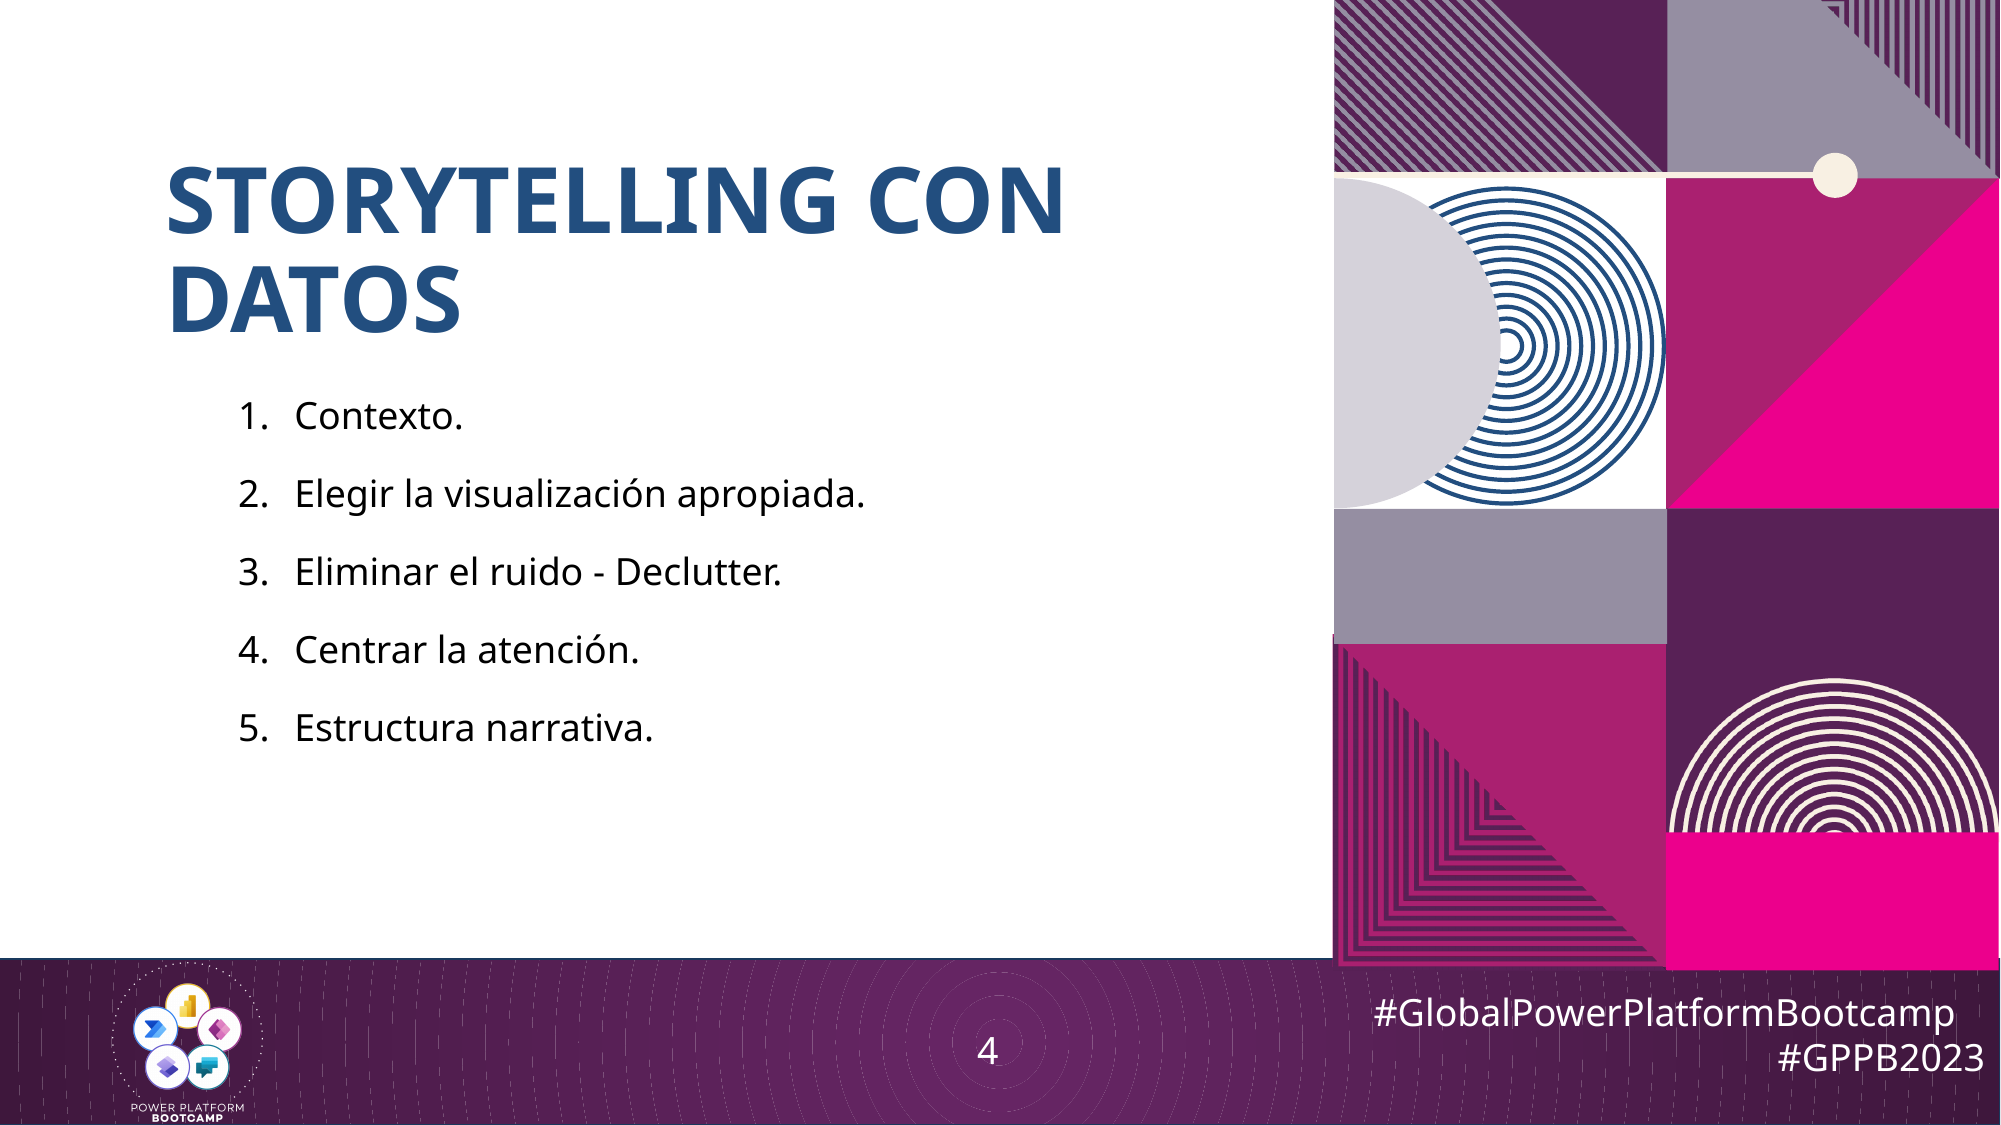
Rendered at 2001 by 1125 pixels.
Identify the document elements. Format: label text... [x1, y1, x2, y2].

text_box 4 [962, 1019, 1038, 1080]
picture [1333, 637, 1667, 971]
picture [1668, 678, 2000, 843]
picture [112, 962, 263, 1122]
title Storytelling con datos [150, 146, 1266, 361]
list Contexto. Elegir la visualización apropiada. Eliminar el ruido - Declutter. Centrar la atención. Estructura narrativa. [150, 361, 1266, 992]
picture [1334, 0, 2000, 179]
